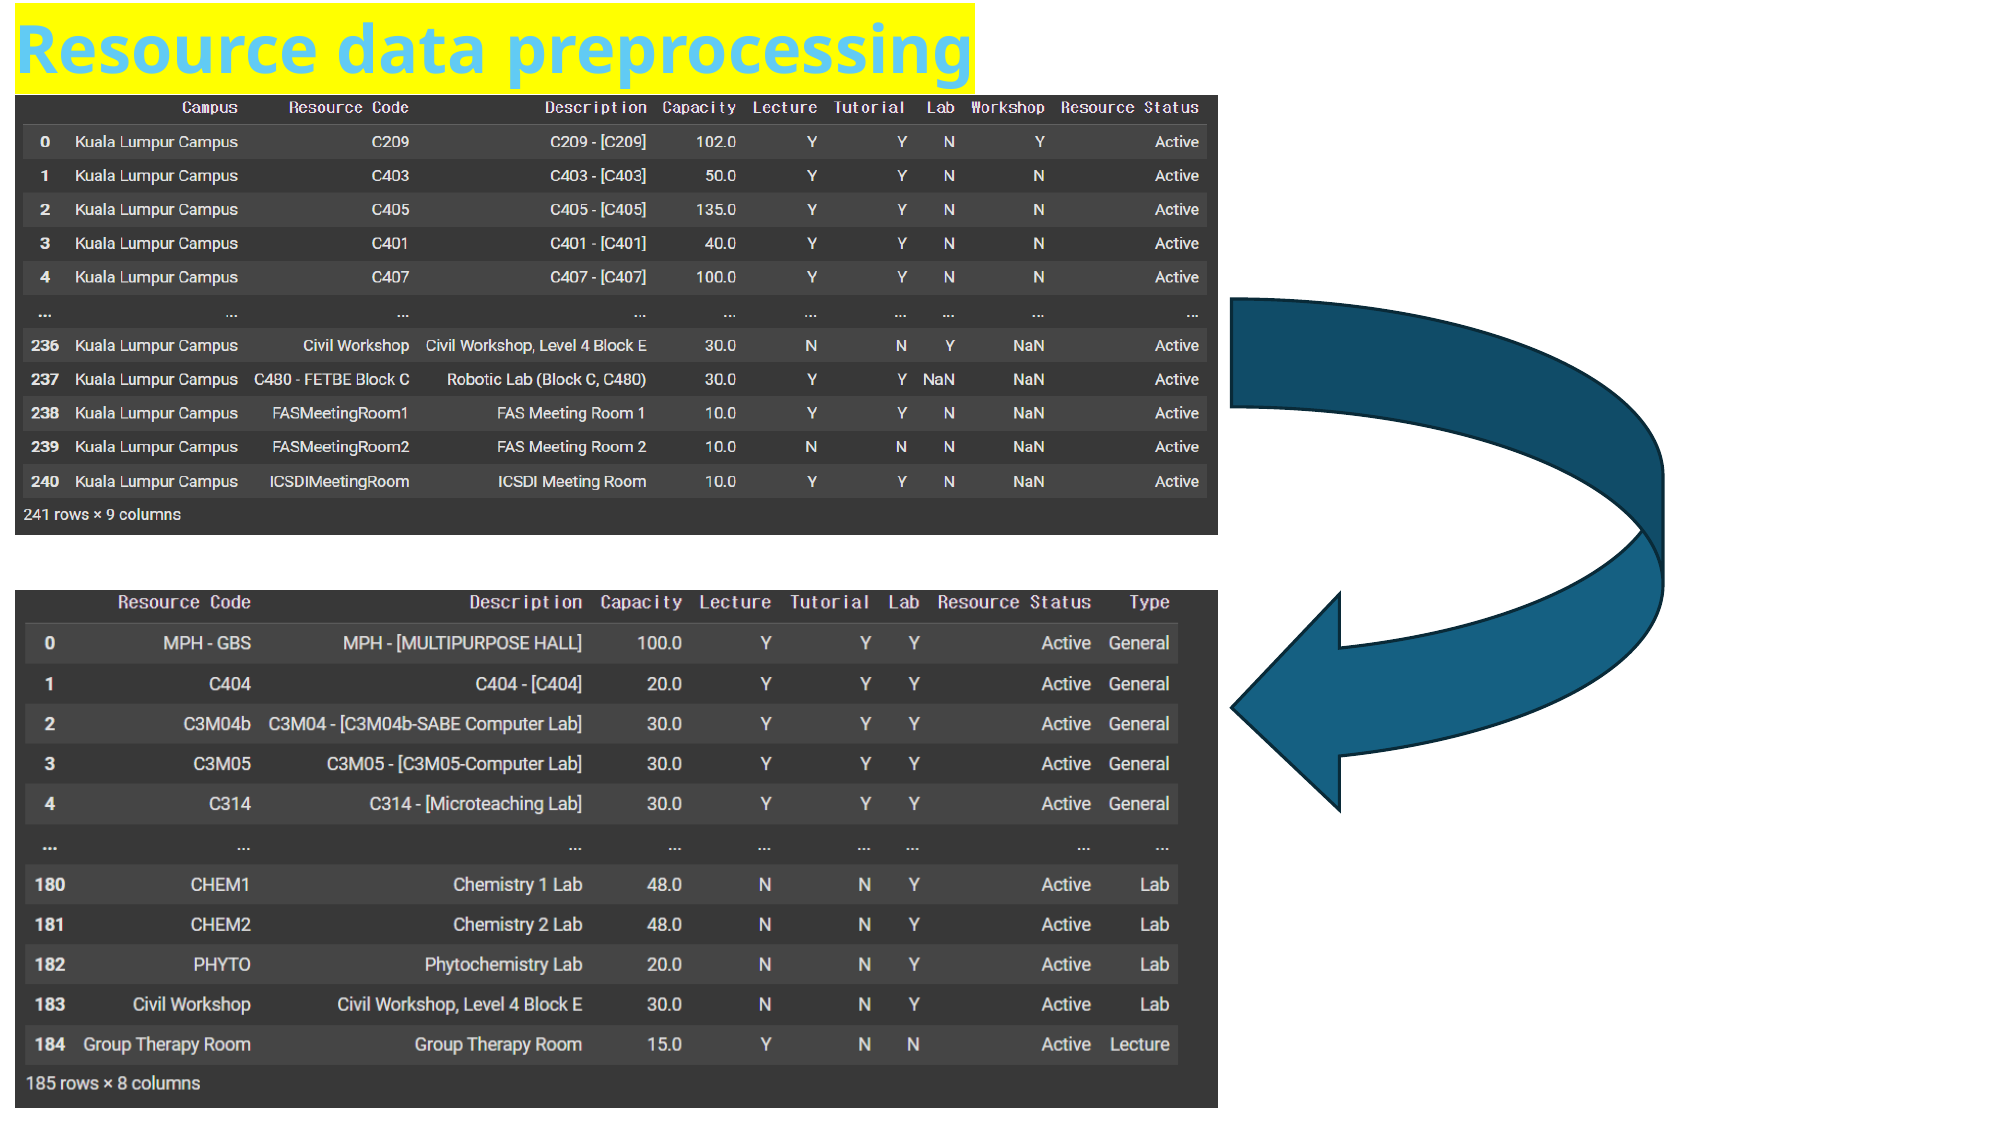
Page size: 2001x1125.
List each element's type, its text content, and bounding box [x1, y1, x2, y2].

picture [14, 589, 1218, 1108]
text_box Resource data preprocessing [0, 0, 1115, 95]
text_box [1229, 297, 1665, 814]
picture [14, 95, 1218, 535]
